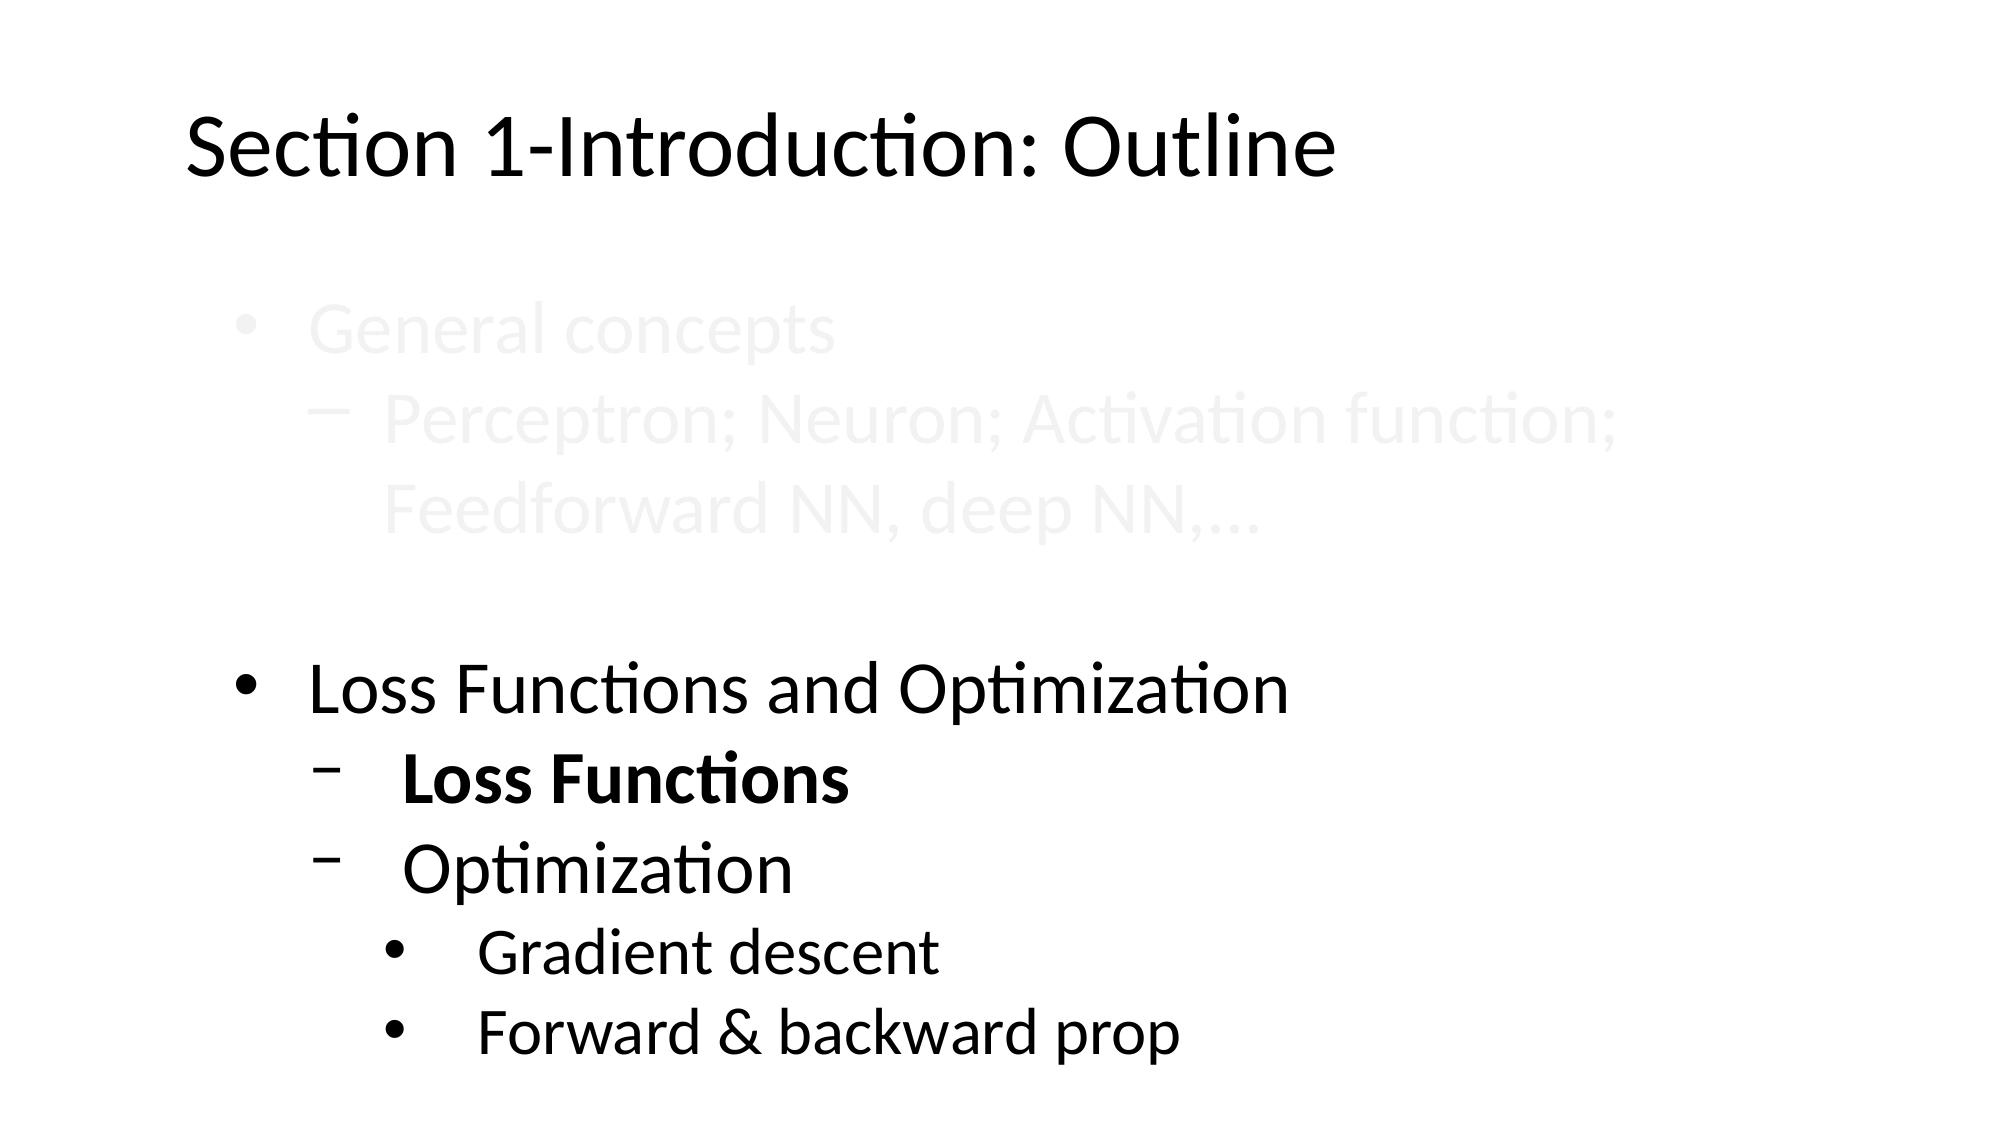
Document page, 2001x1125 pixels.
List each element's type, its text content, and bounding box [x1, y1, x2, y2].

text_box General concepts Perceptron; Neuron; Activation function; Feedforward NN, deep NN,... Loss Functions and Optimization Loss Functions Optimization Gradient descent Forward & backward prop [218, 203, 1785, 1076]
text_box Section 1-Introduction: Outline [171, 77, 1957, 203]
